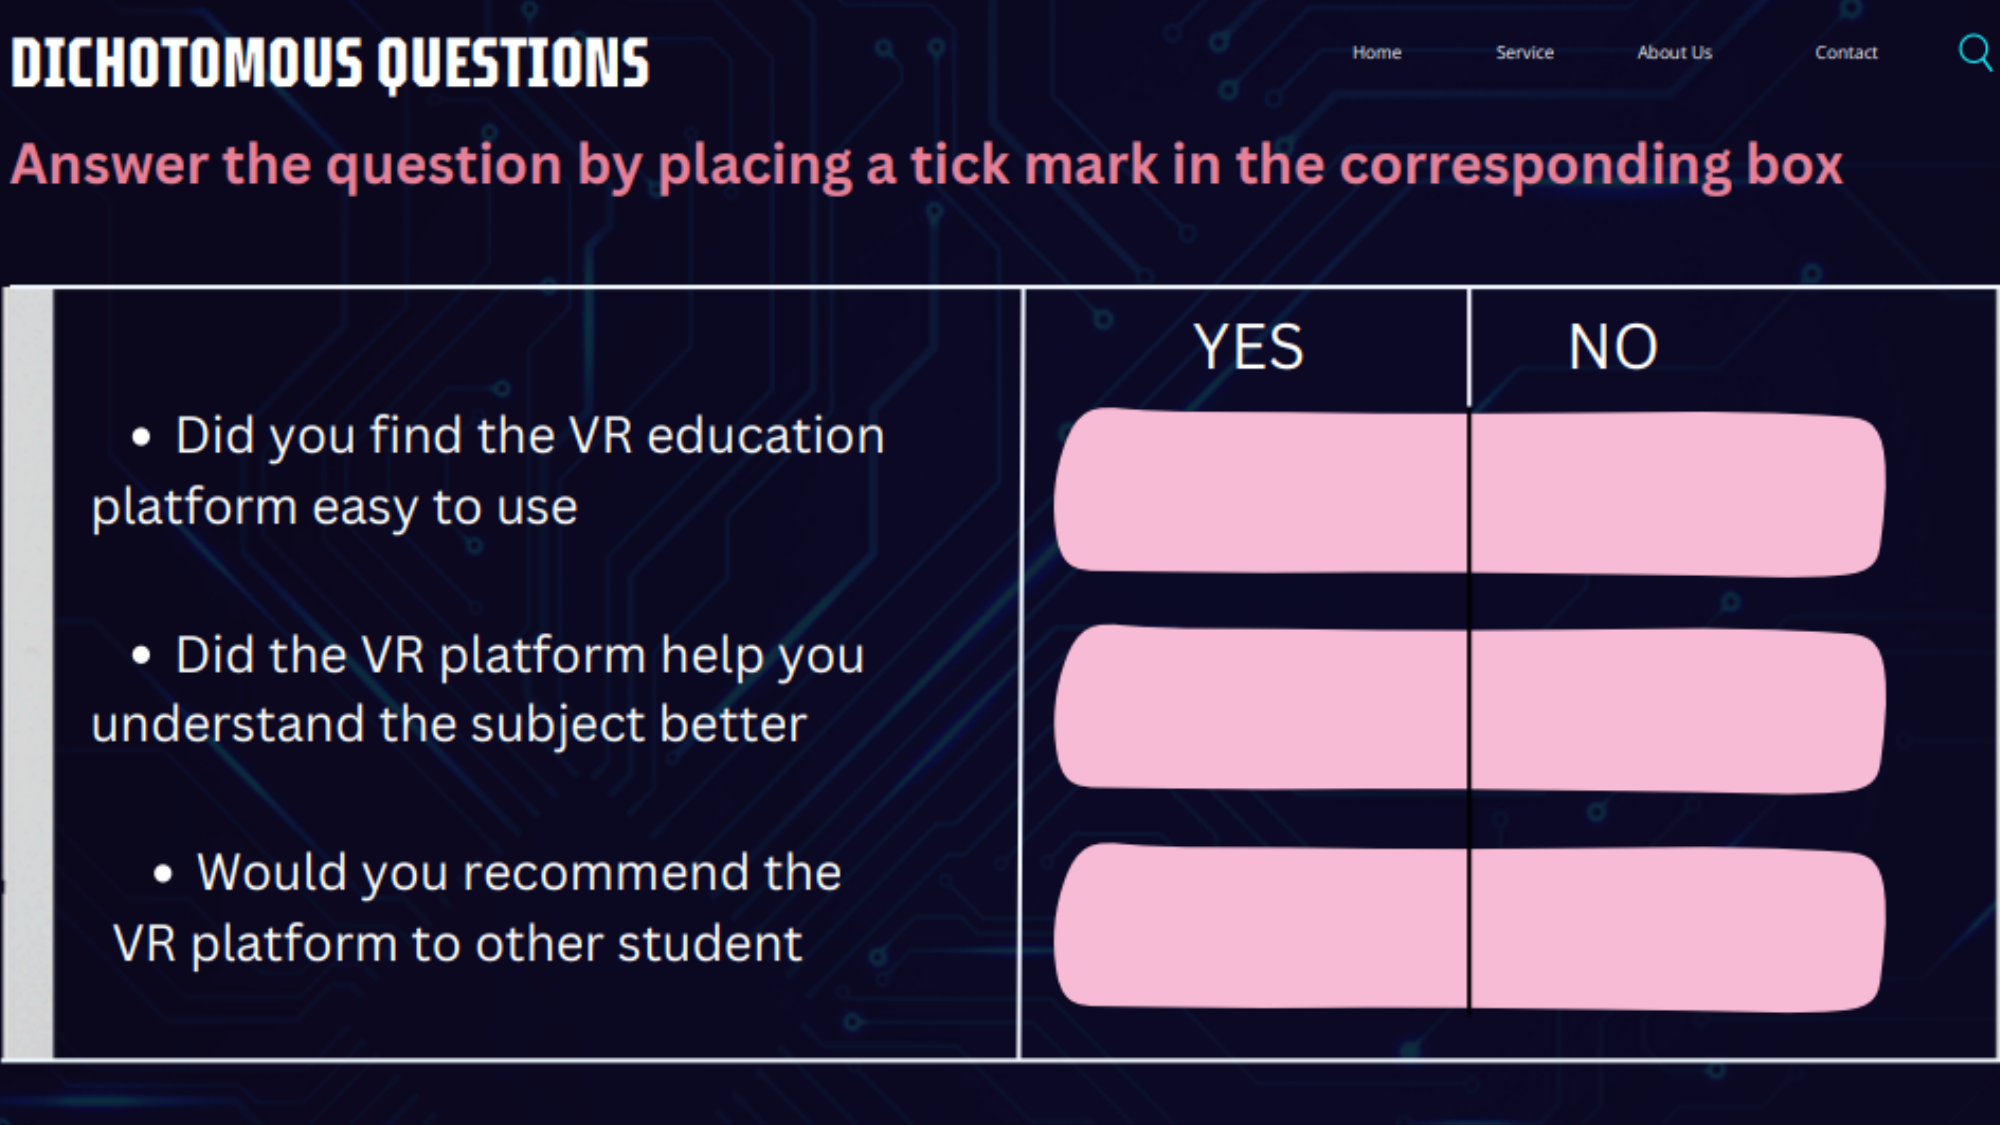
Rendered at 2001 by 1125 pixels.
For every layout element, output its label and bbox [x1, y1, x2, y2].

list [0, 0, 2000, 1125]
